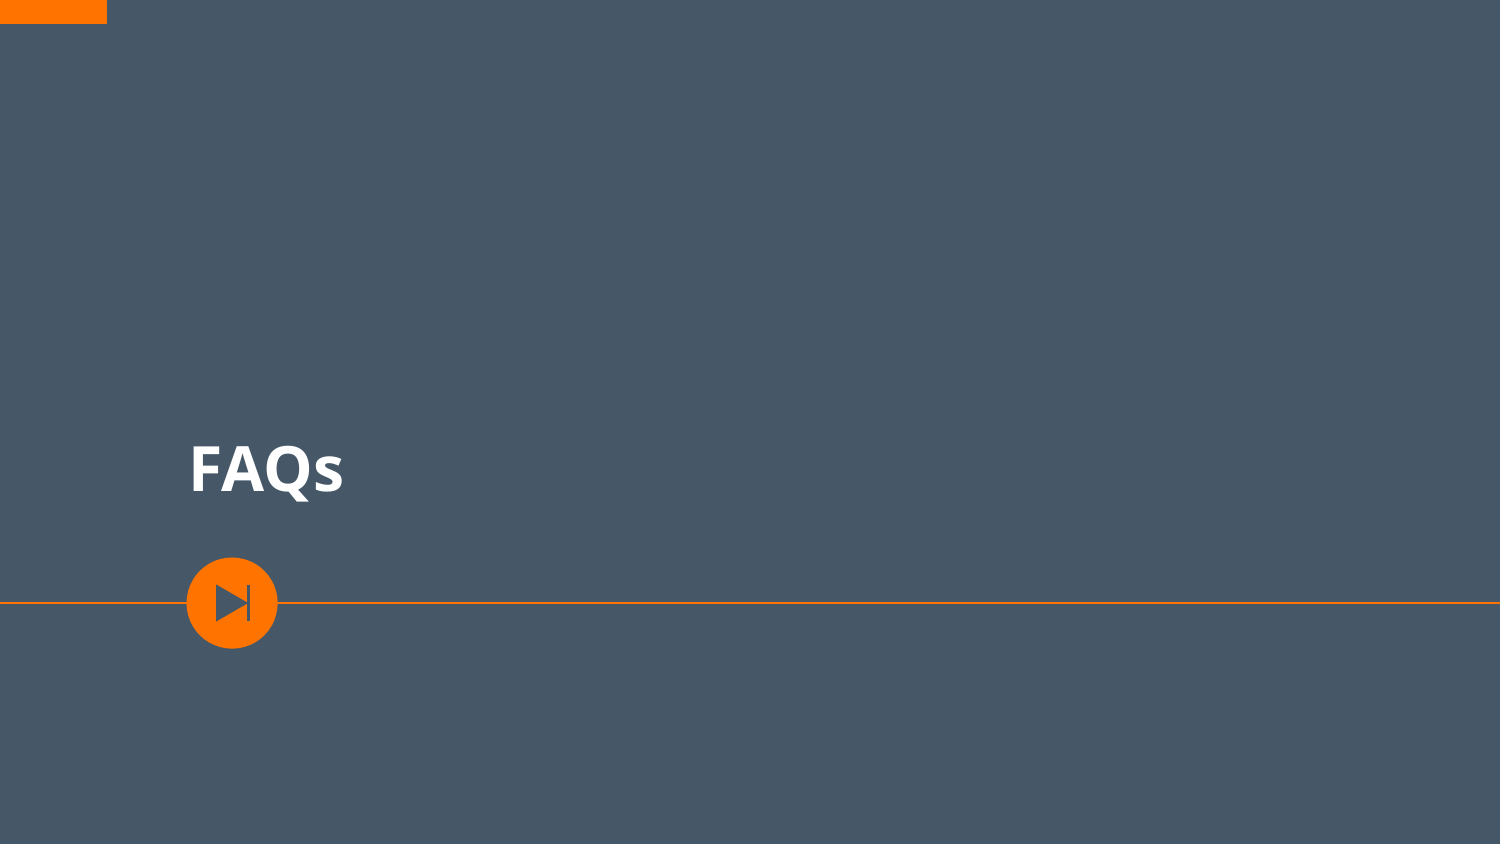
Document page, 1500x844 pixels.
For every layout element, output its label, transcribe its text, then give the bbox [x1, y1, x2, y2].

title FAQs [188, 328, 1352, 519]
